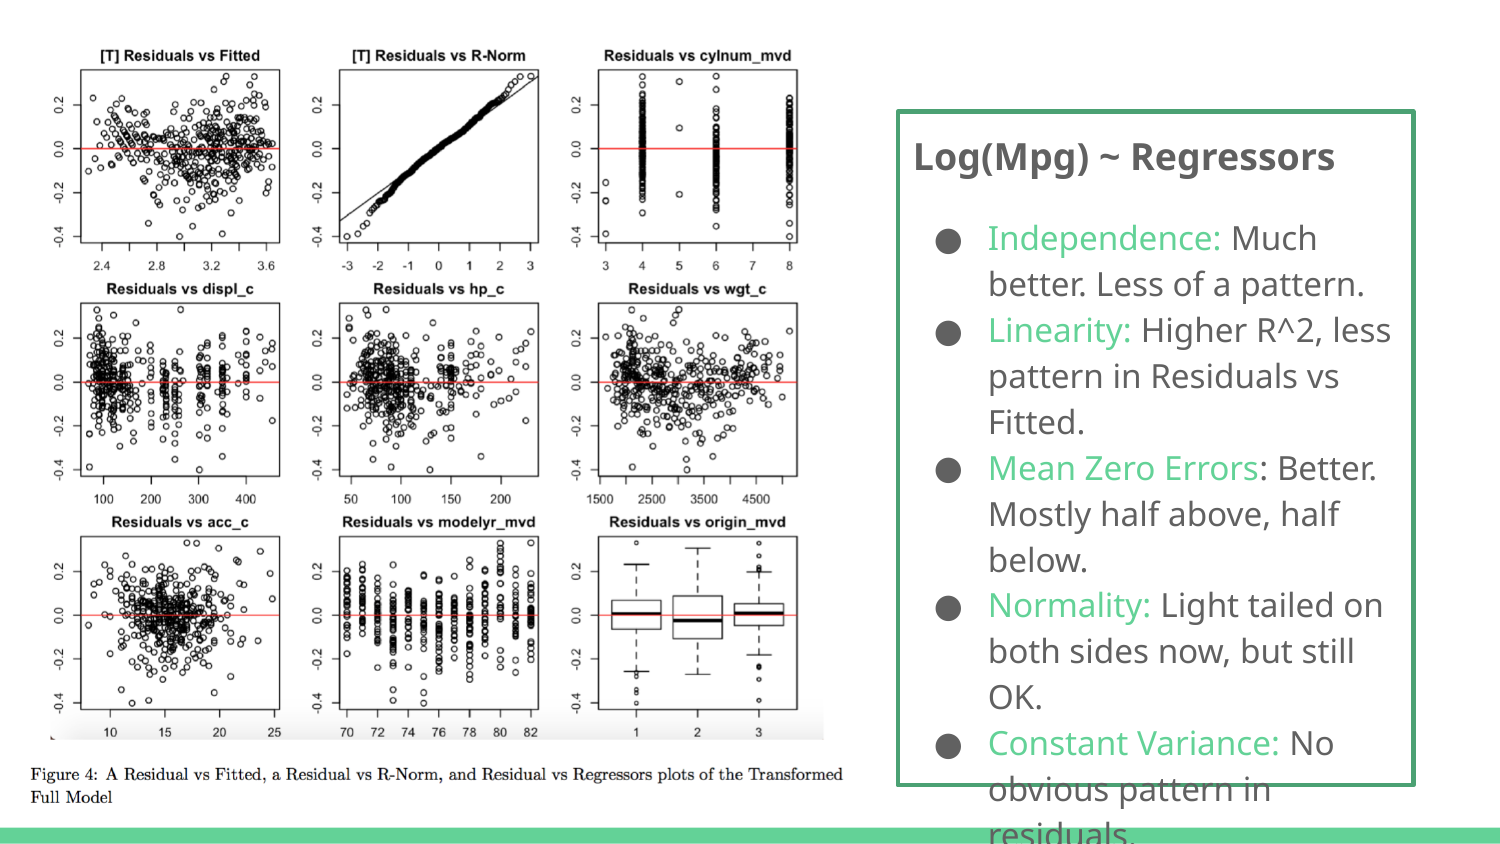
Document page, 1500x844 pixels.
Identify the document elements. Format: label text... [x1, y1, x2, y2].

picture [24, 24, 856, 819]
text_box Log(Mpg) ~ Regressors Independence: Much better. Less of a pattern. Linearity: Higher R^2, less pattern in Residuals vs Fitted. Mean Zero Errors: Better. Mostly half above, half below. Normality: Light tailed on both sides now, but still OK. Constant Variance: No obvious pattern in residuals. [897, 111, 1414, 786]
